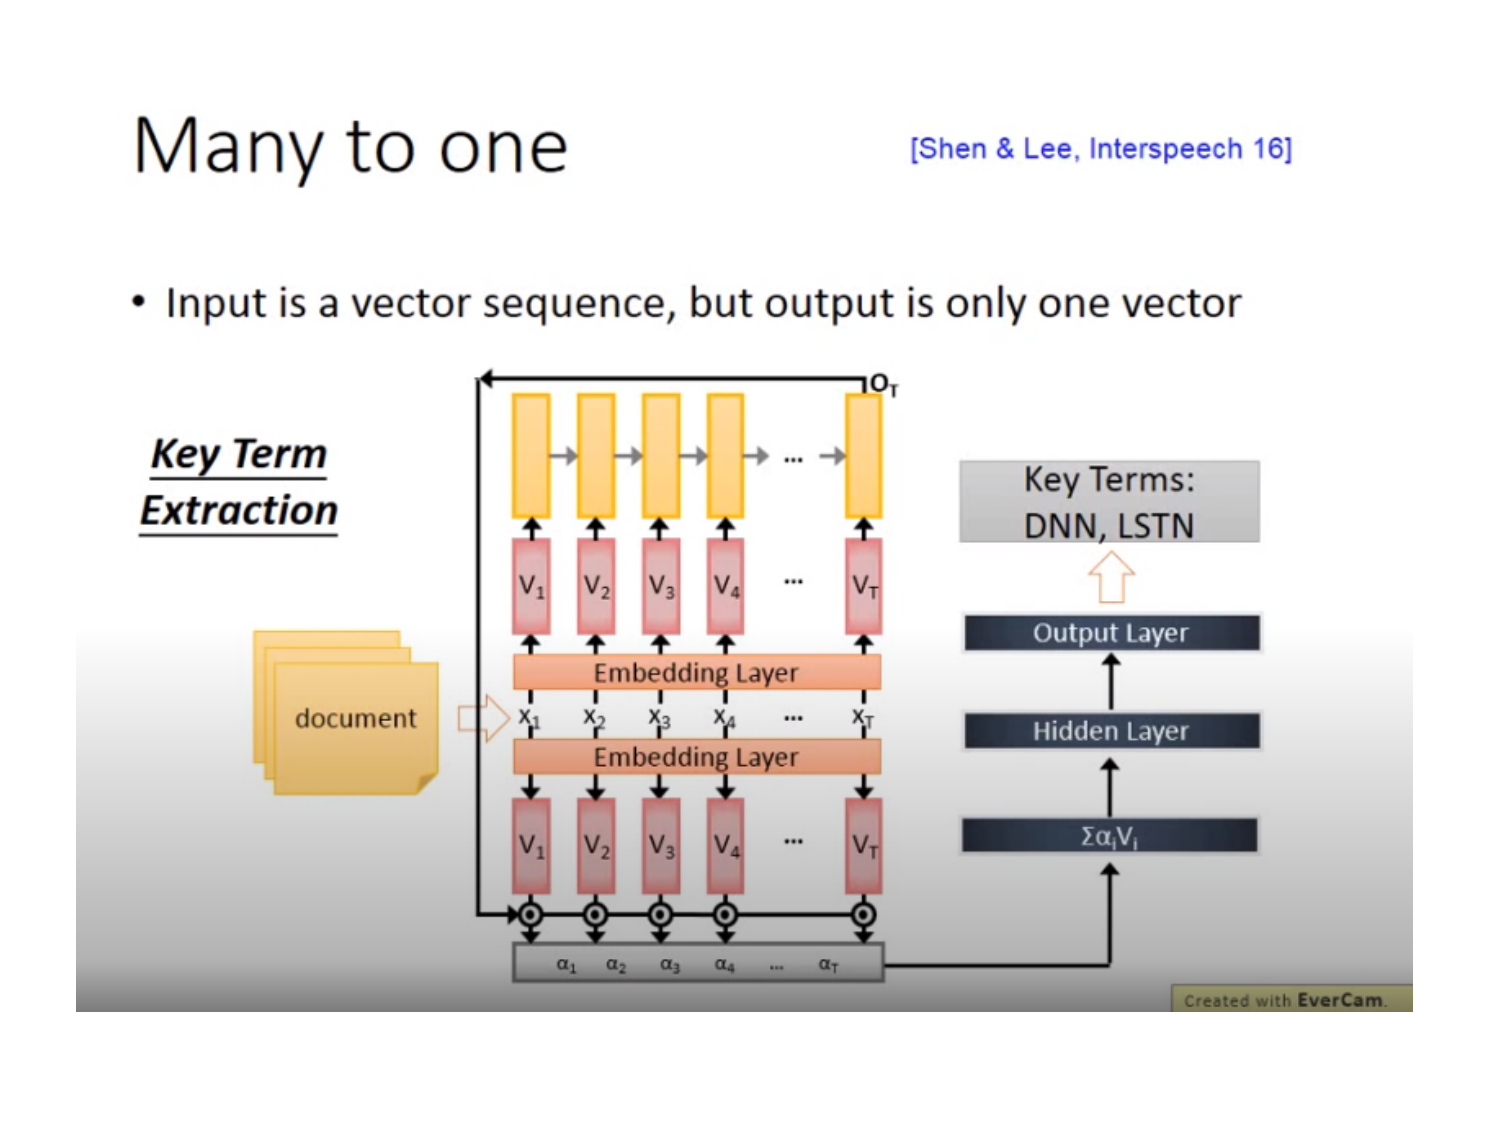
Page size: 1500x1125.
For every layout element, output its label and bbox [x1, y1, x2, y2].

picture [76, 54, 1413, 1012]
